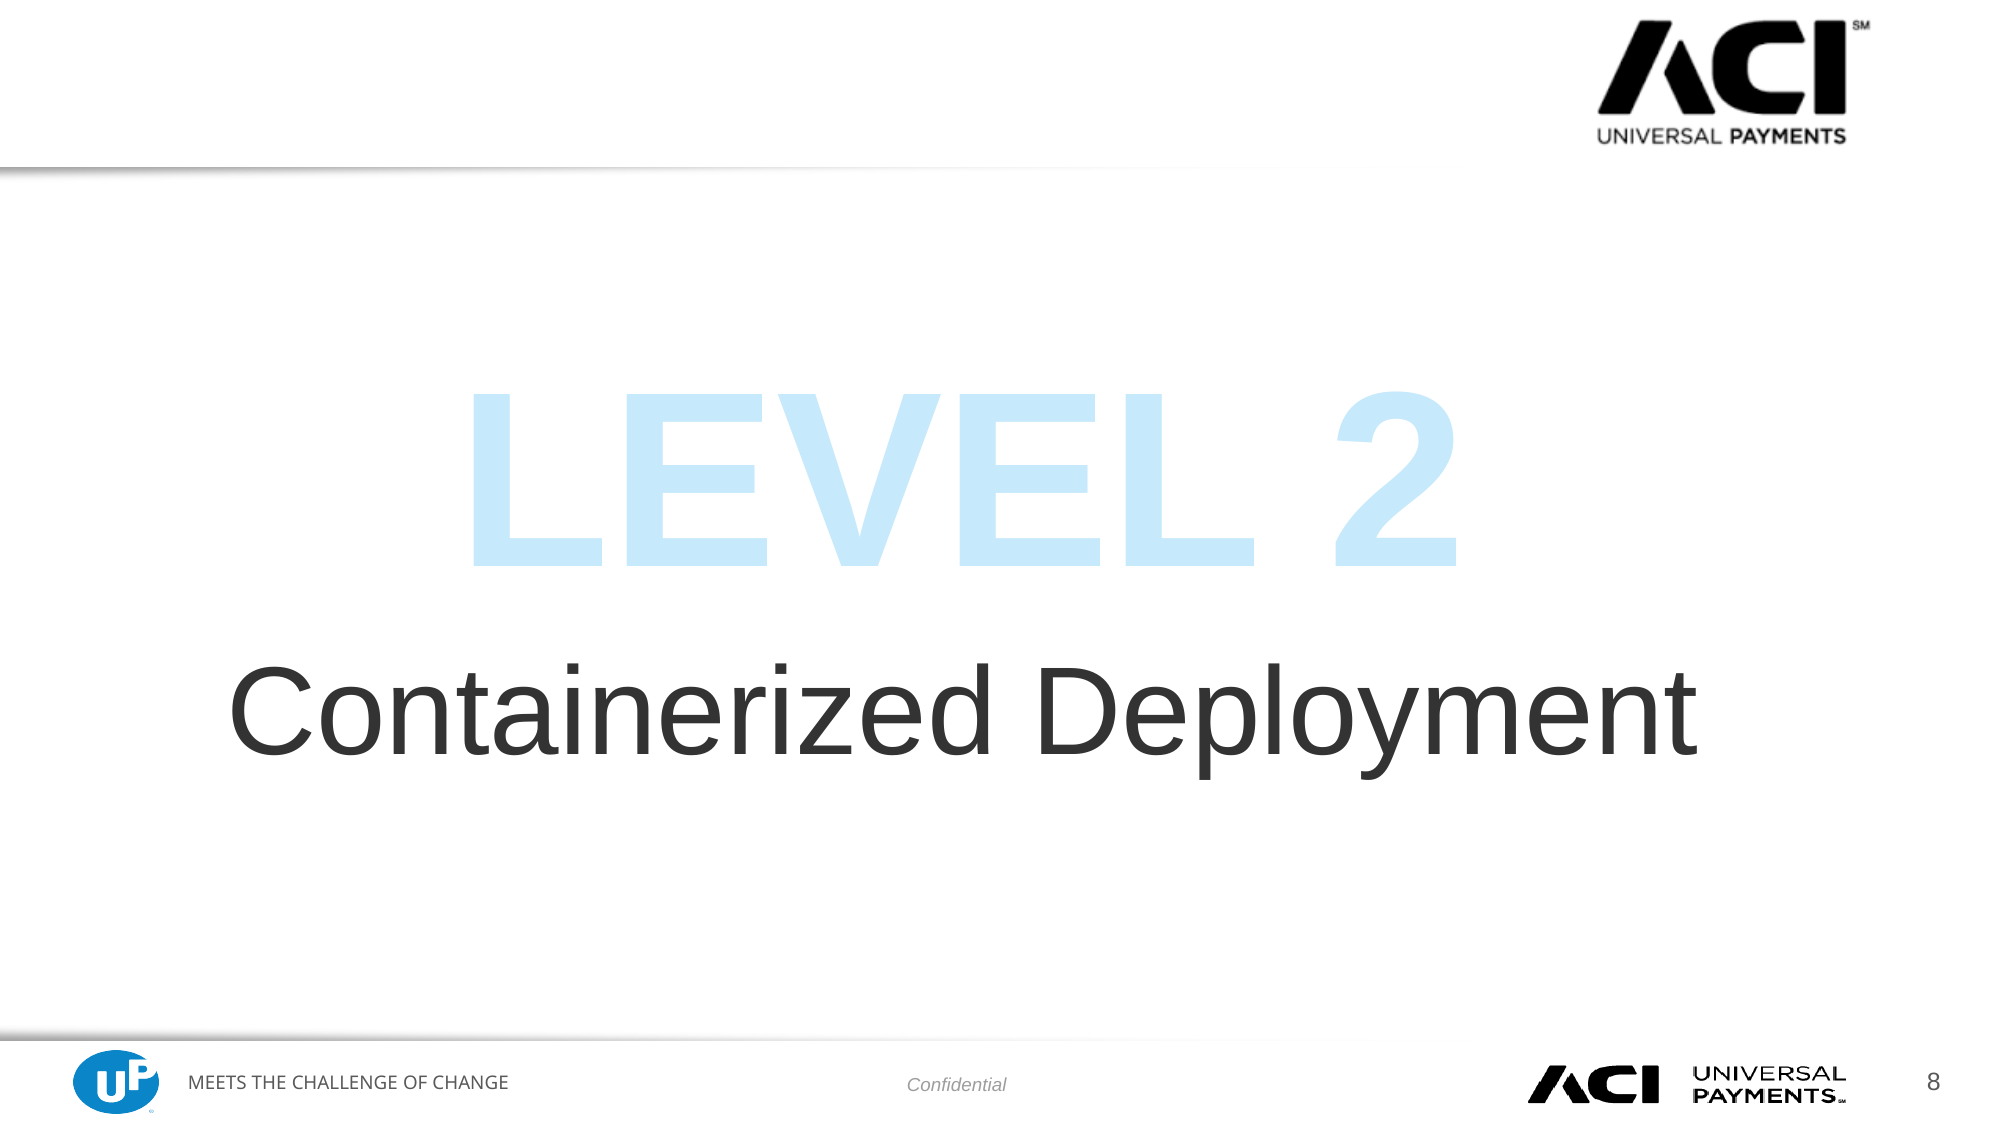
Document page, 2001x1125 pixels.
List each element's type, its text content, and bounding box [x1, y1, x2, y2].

picture [0, 991, 2001, 1125]
picture [0, 167, 2000, 216]
picture [1595, 13, 1872, 152]
list LEVEL 2 Containerized Deployment [83, 184, 1842, 1035]
